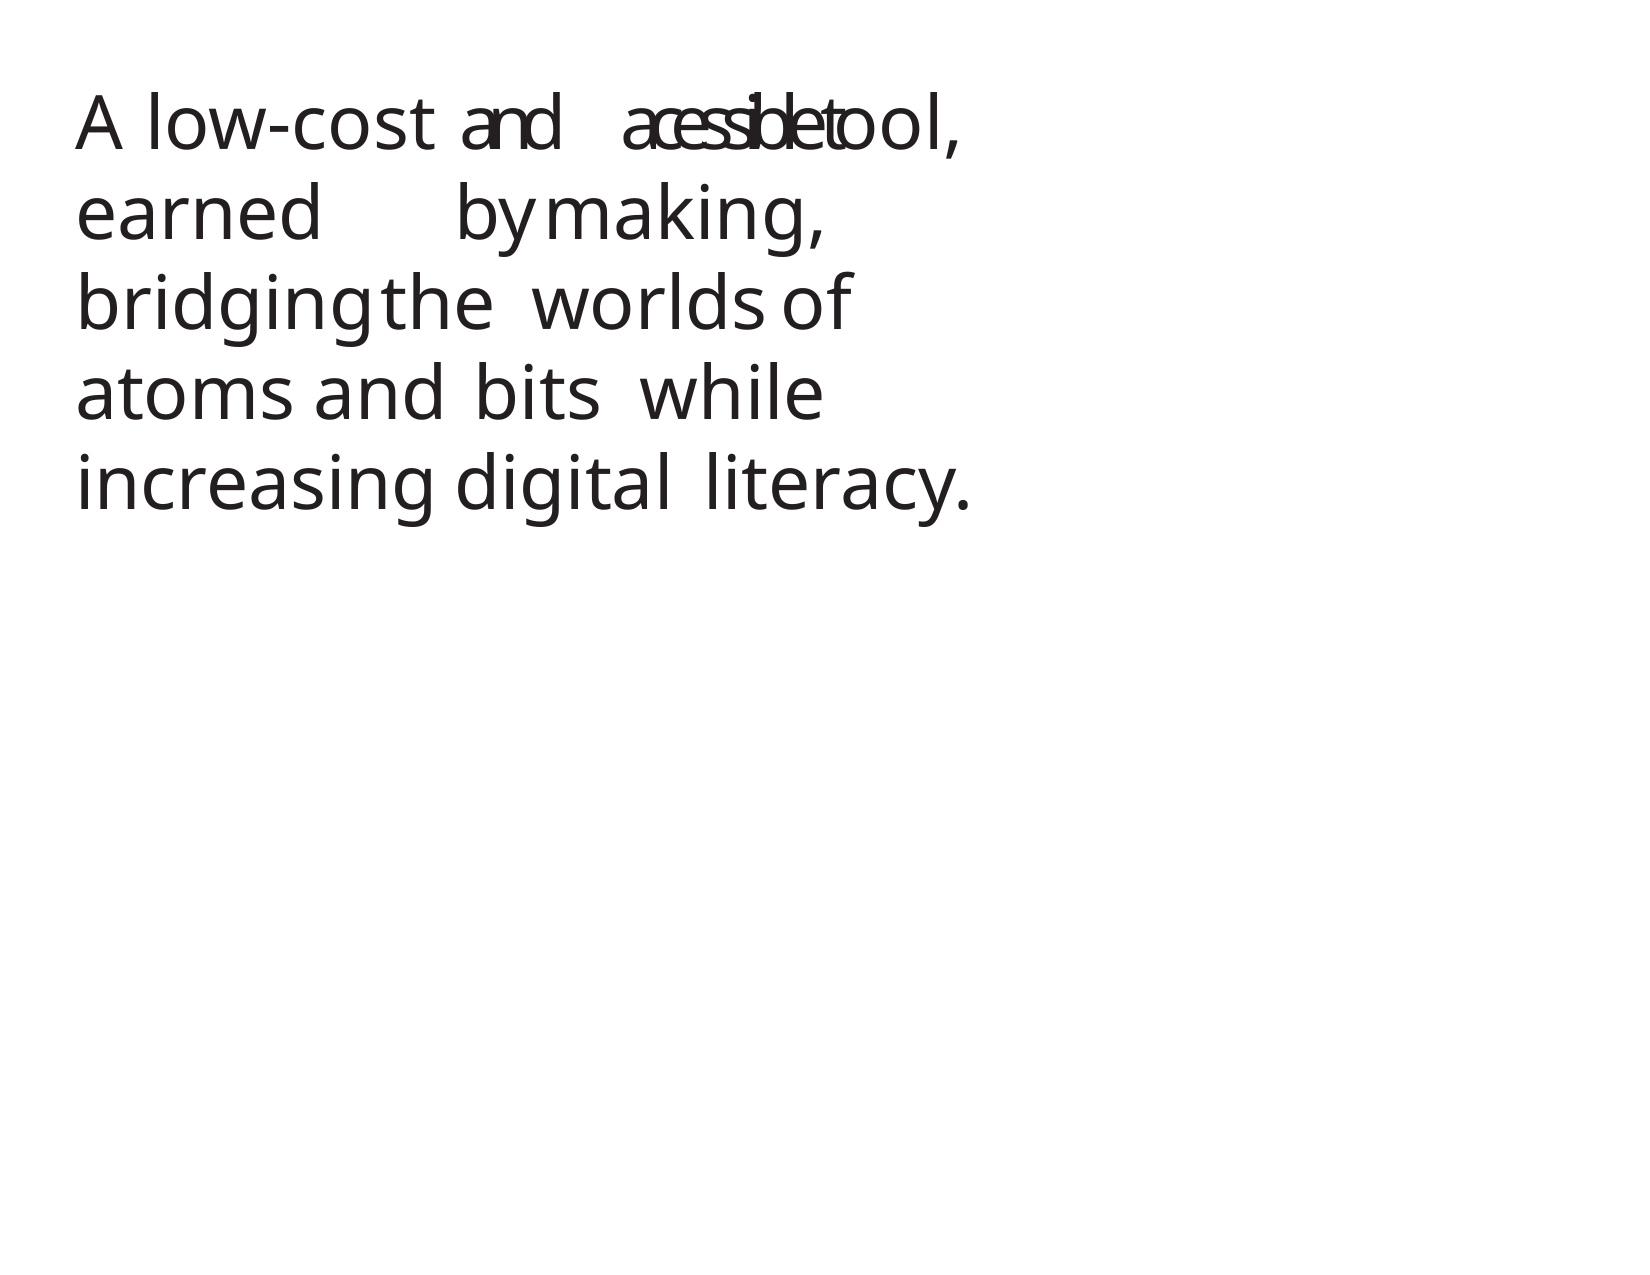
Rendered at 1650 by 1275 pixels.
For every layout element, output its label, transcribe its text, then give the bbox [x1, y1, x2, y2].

text_box A low-cost and acessible tool, earned by making, bridging the worlds of atoms and bits while increasing digital literacy. [72, 74, 1001, 525]
